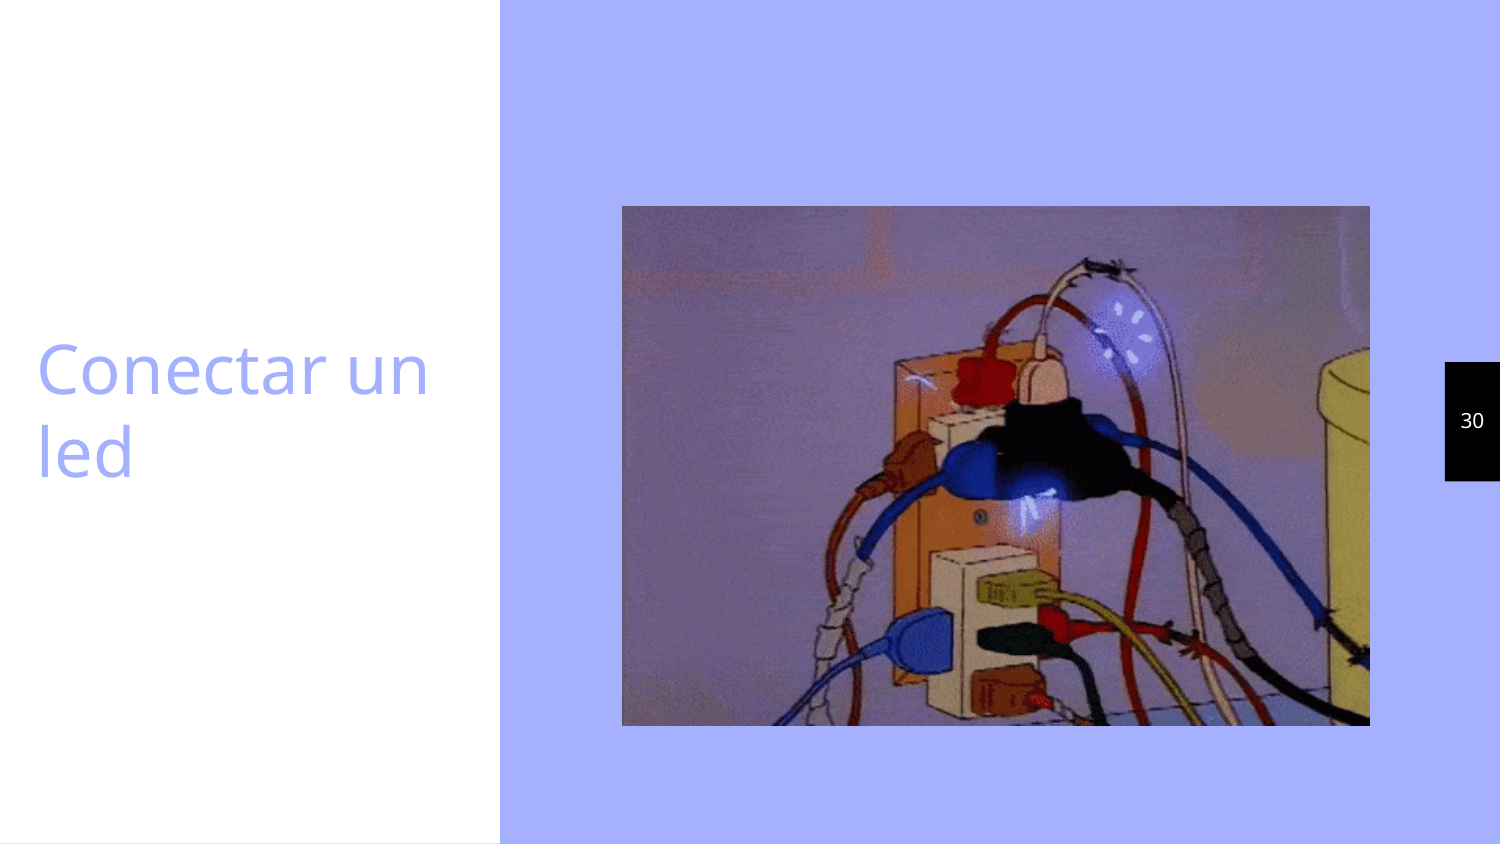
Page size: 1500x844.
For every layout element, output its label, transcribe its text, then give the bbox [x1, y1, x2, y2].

slide_number ‹#› [1444, 362, 1500, 482]
picture [622, 206, 1370, 726]
list Conectar un led [21, 310, 467, 533]
